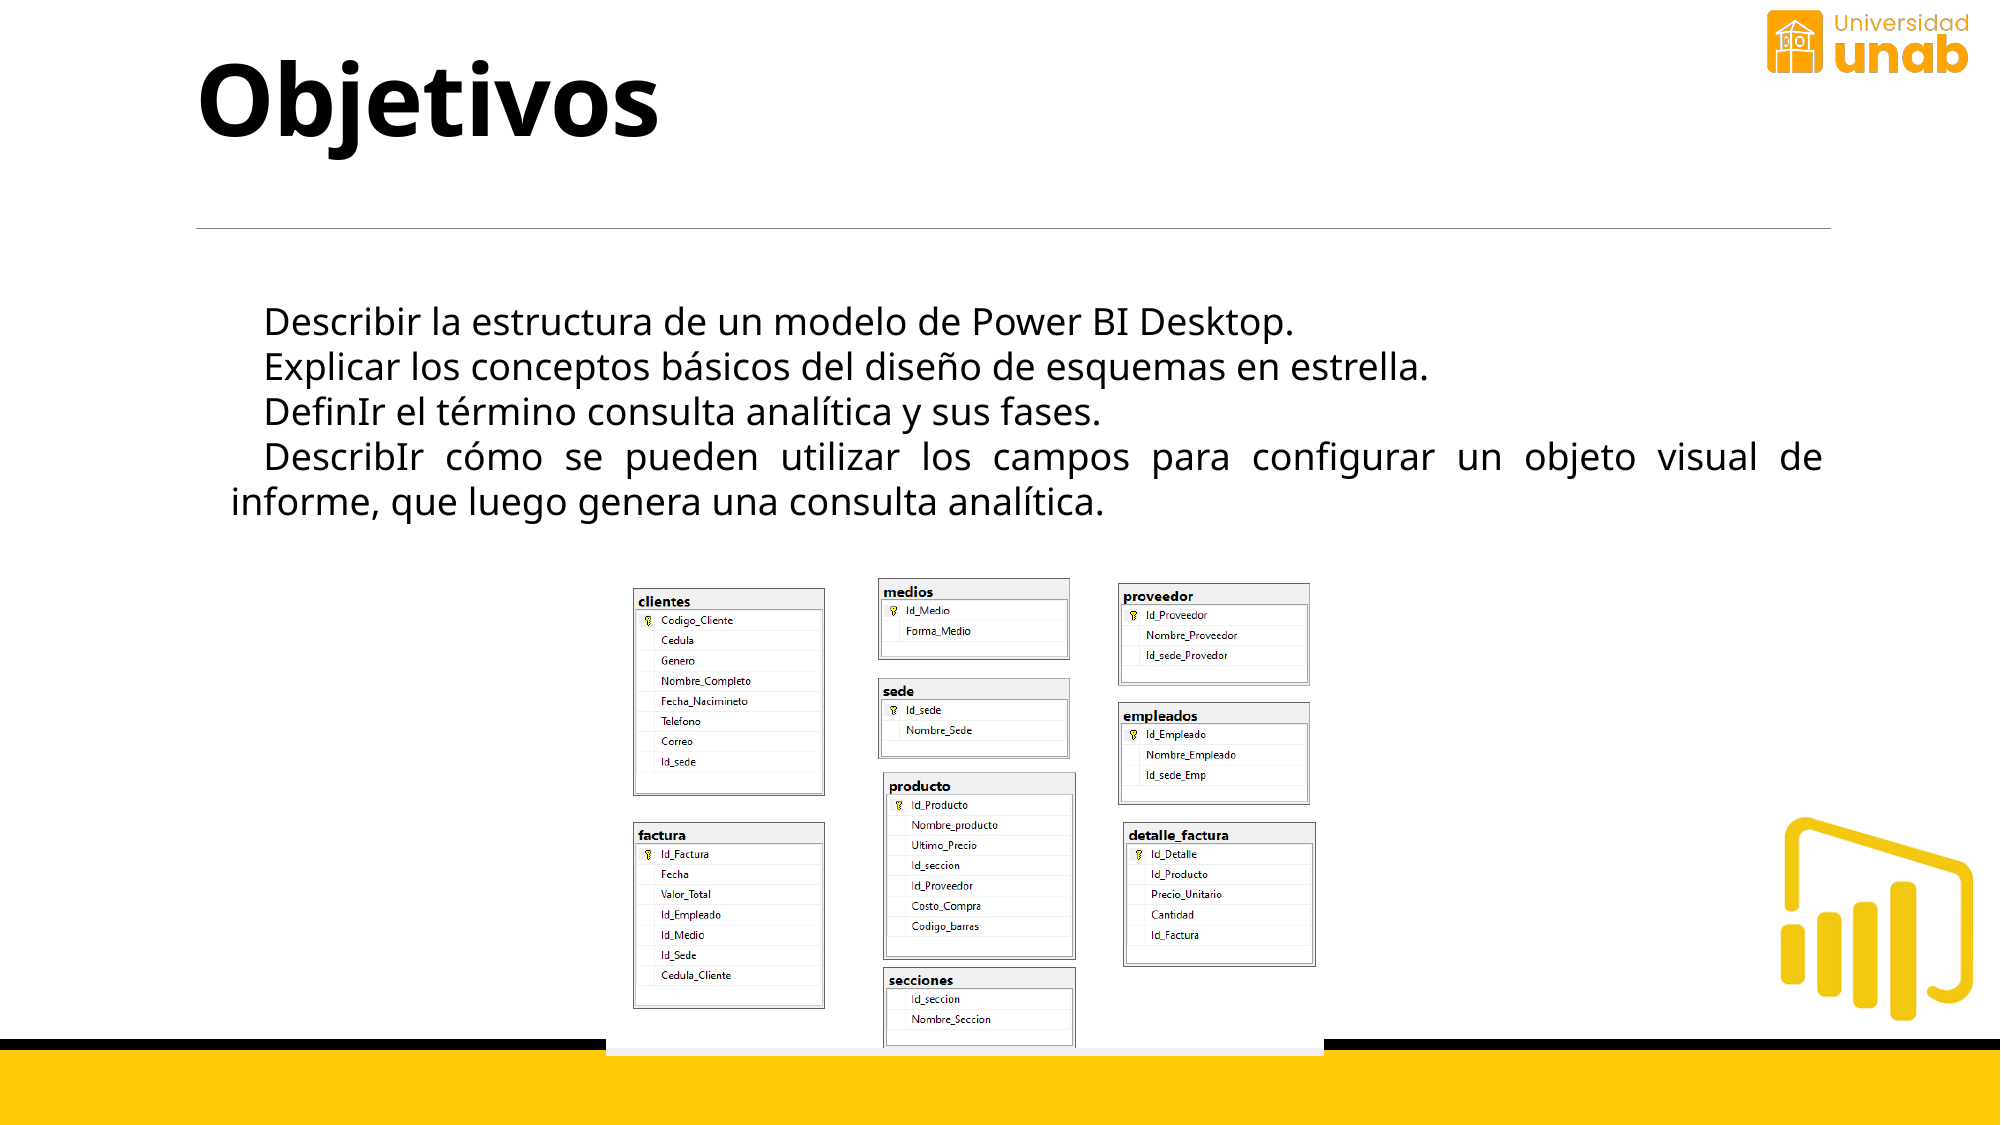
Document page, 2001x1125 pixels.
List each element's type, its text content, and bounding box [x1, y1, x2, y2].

picture [605, 577, 1324, 1056]
title Objetivos [180, 42, 1830, 281]
picture [1762, 803, 1997, 1034]
list Describir la estructura de un modelo de Power BI Desktop. Explicar los conceptos básicos del diseño de esquemas en estrella. DefinIr el término consulta analítica y sus fases. DescribIr cómo se pueden utilizar los campos para configurar un objeto visual de informe, que luego genera una consulta analítica. [174, 67, 1825, 753]
picture [1739, 1, 1999, 82]
